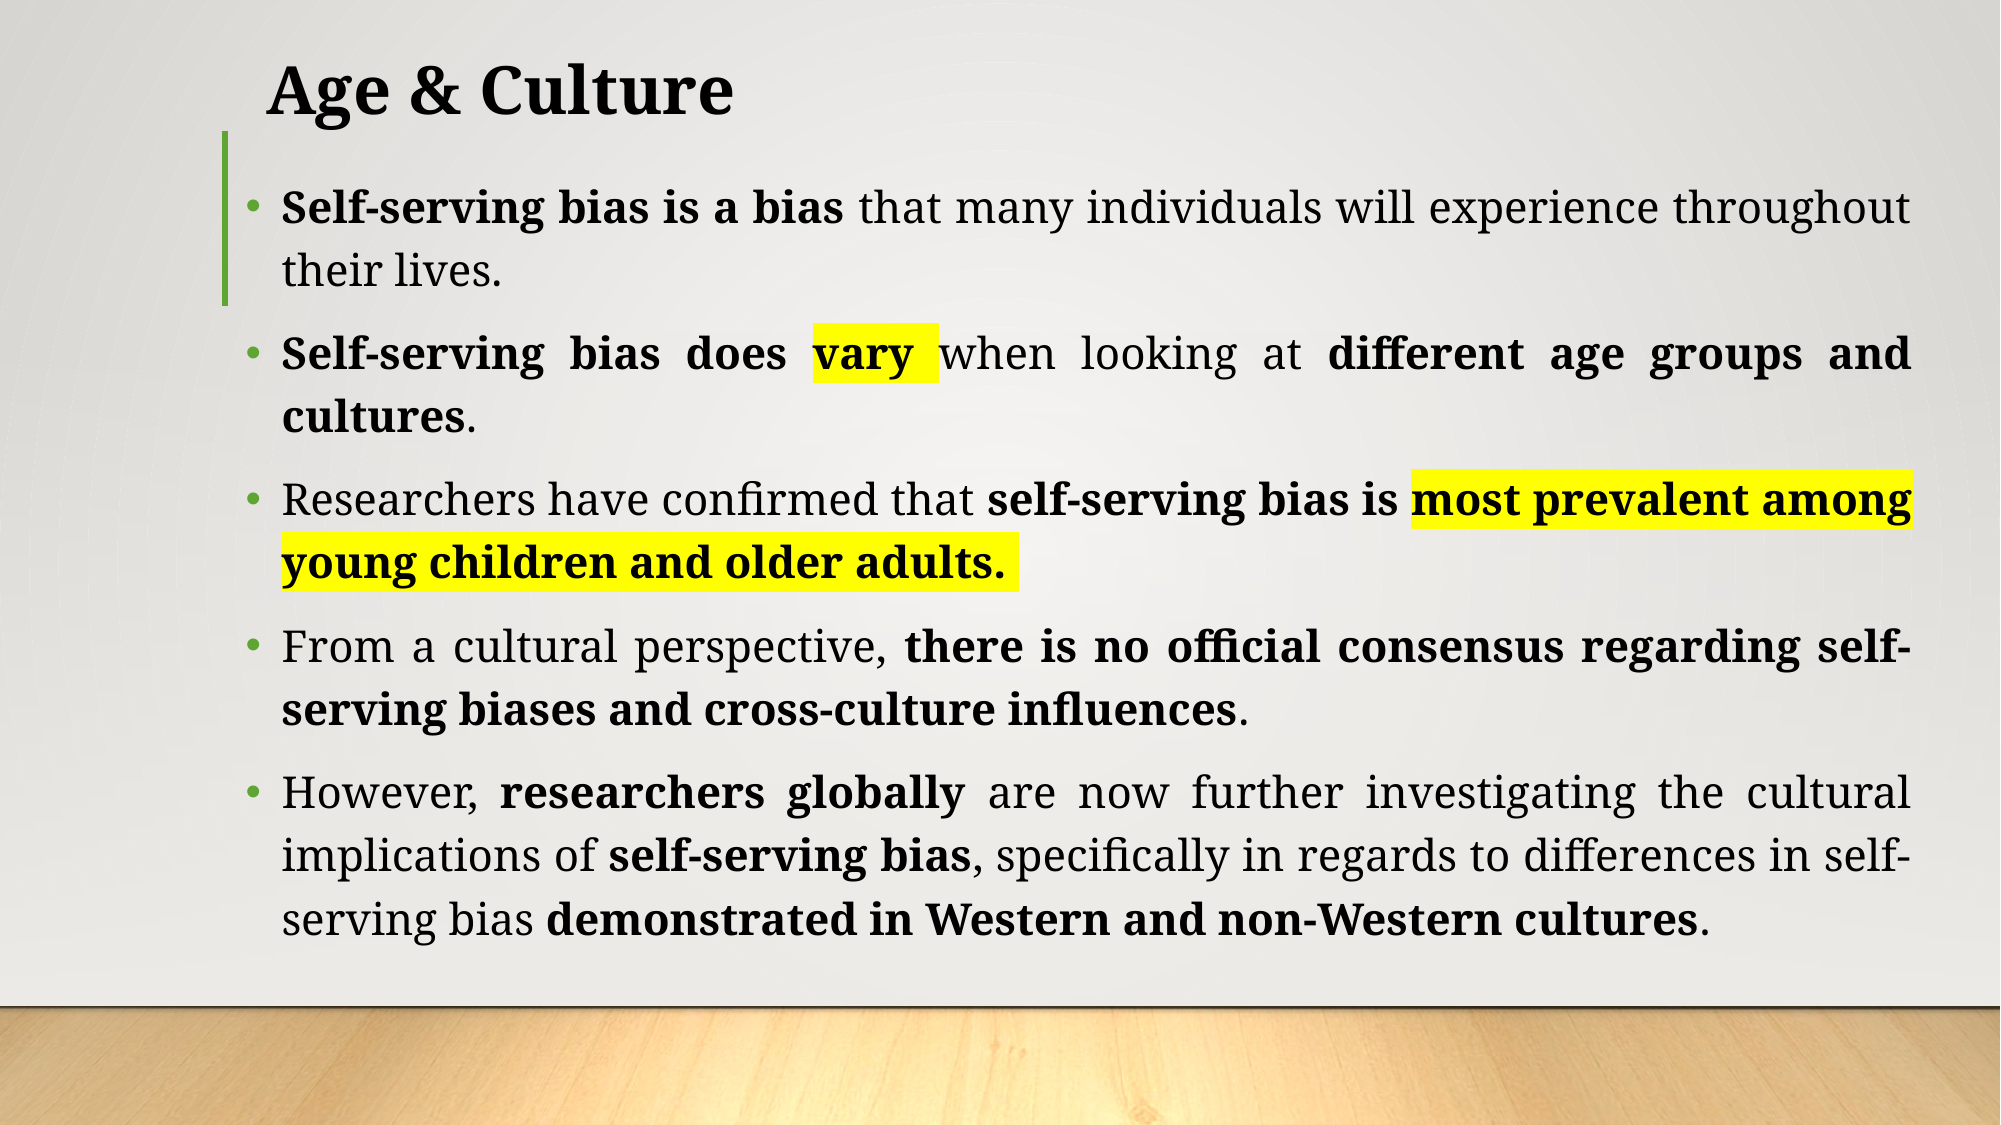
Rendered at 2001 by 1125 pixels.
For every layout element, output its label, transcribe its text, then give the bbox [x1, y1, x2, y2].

picture [0, 1006, 2000, 1125]
title Age & Culture [251, 44, 1814, 161]
list Self-serving bias is a bias that many individuals will experience throughout their lives. Self-serving bias does vary when looking at different age groups and cultures. Researchers have confirmed that self-serving bias is most prevalent among young children and older adults. From a cultural perspective, there is no official consensus regarding self-serving biases and cross-culture influences. However, researchers globally are now further investigating the cultural implications of self-serving bias, specifically in regards to differences in self-serving bias demonstrated in Western and non-Western cultures. [230, 161, 1928, 959]
